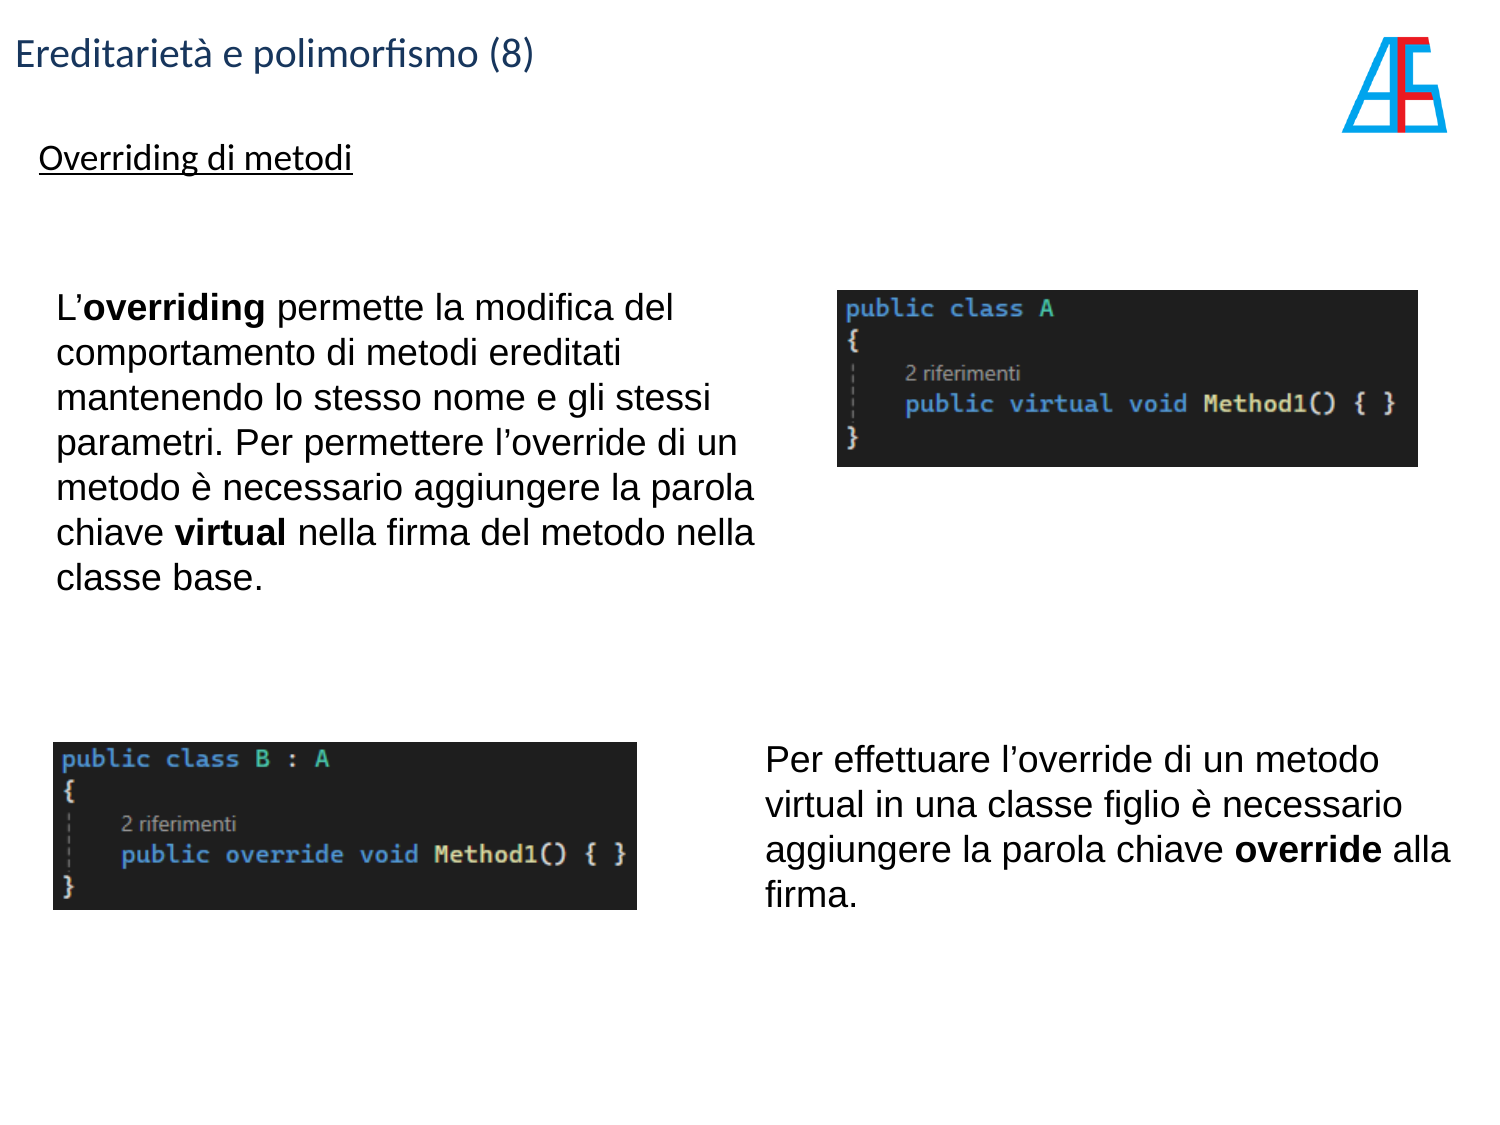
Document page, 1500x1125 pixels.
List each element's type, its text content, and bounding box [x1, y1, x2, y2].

picture [53, 742, 637, 911]
picture [837, 290, 1418, 468]
text_box L’overriding permette la modifica del comportamento di metodi ereditati mantenendo lo stesso nome e gli stessi parametri. Per permettere l’override di un metodo è necessario aggiungere la parola chiave virtual nella firma del metodo nella classe base. [40, 267, 812, 613]
picture [1338, 25, 1450, 158]
text_box Overriding di metodi [23, 125, 412, 186]
text_box Per effettuare l’override di un metodo virtual in una classe figlio è necessario aggiungere la parola chiave override alla firma. [750, 720, 1496, 931]
text_box Ereditarietà e polimorfismo (8) [0, 0, 574, 102]
